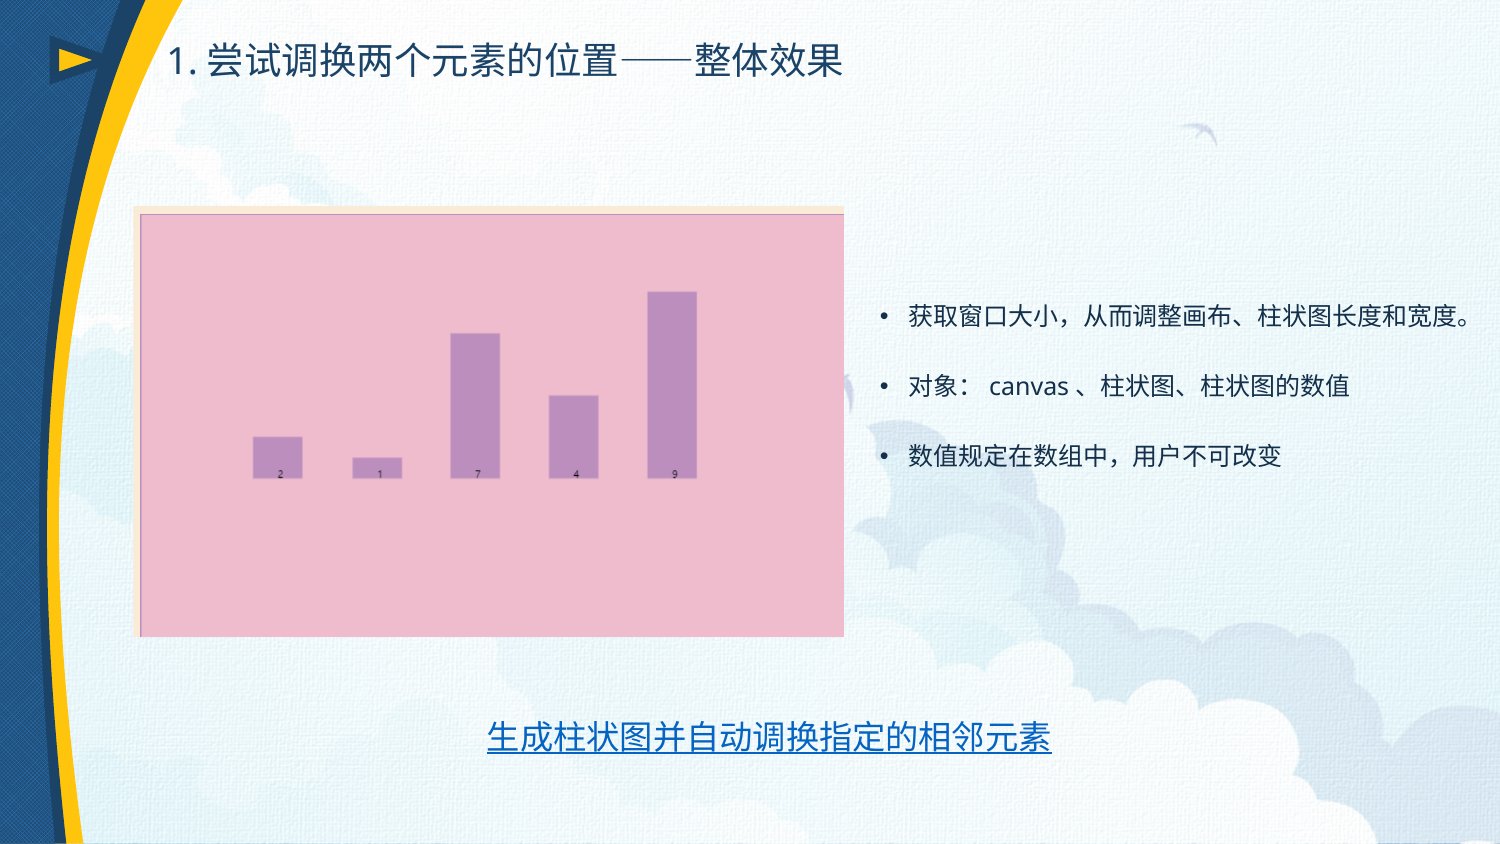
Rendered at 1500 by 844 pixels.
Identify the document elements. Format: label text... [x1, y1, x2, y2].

text_box 1.尝试调换两个元素的位置——整体效果 [151, 29, 860, 90]
text_box 获取窗口大小，从而调整画布、柱状图长度和宽度。 对象：canvas、柱状图、柱状图的数值 数值规定在数组中，用户不可改变 [865, 278, 1500, 548]
text_box 生成柱状图并自动调换指定的相邻元素 [472, 684, 1121, 772]
picture [133, 206, 844, 638]
